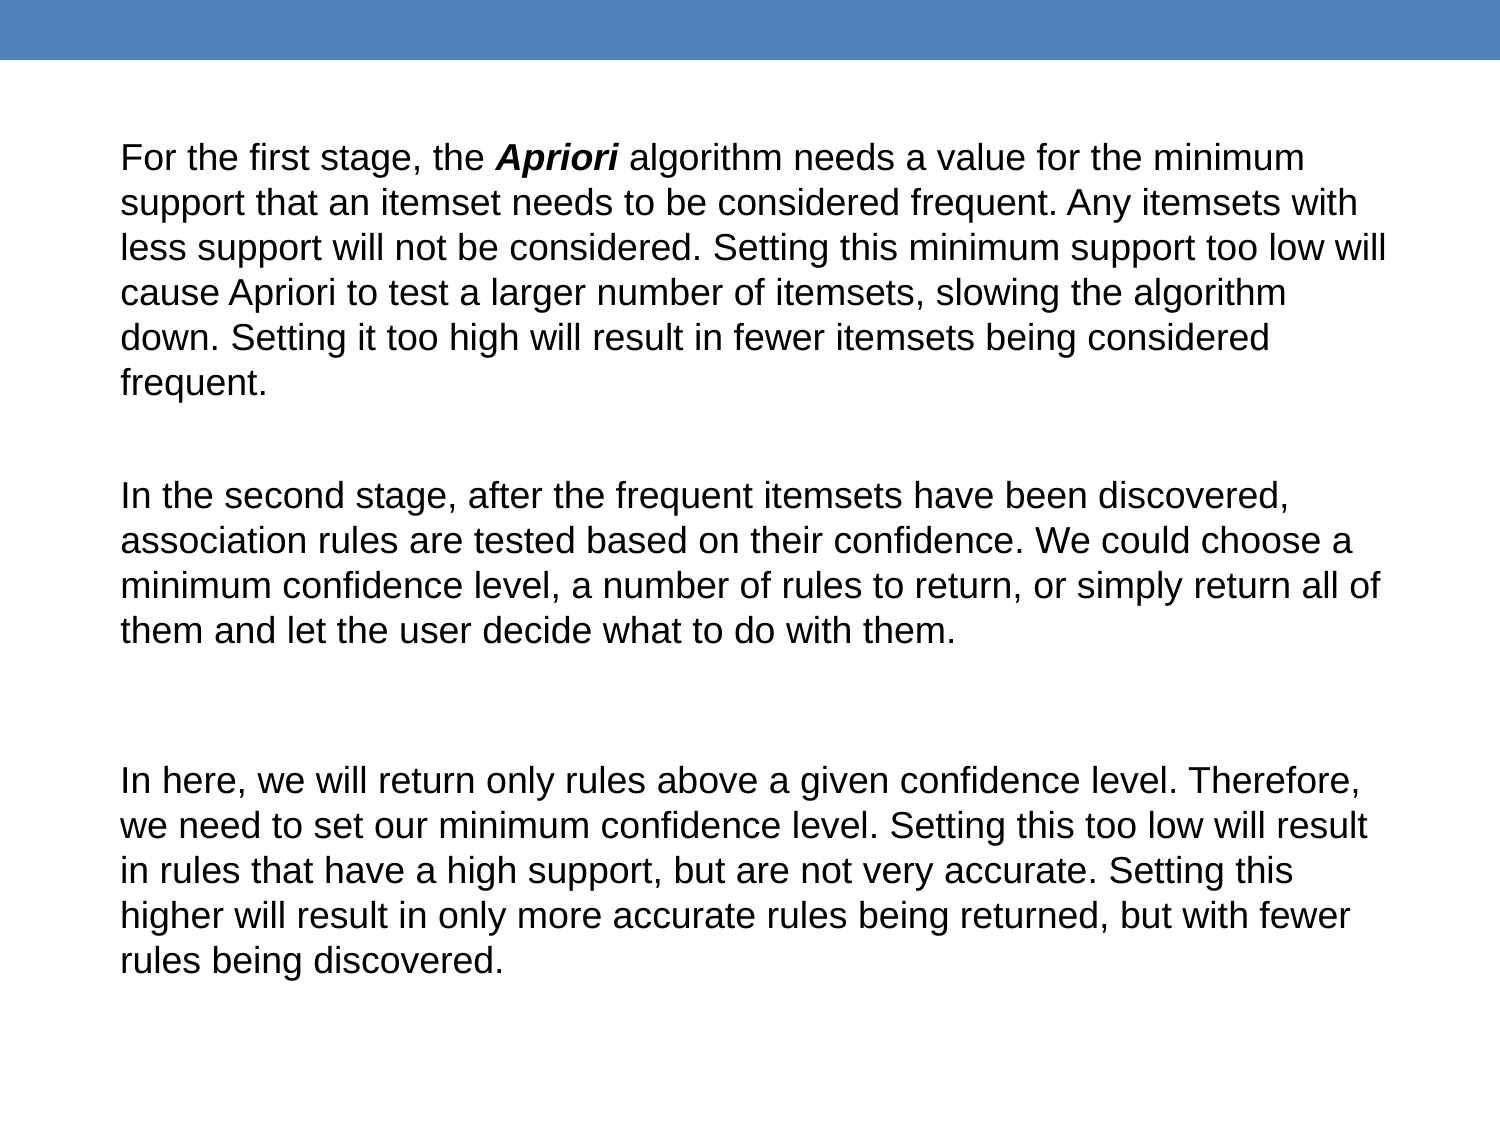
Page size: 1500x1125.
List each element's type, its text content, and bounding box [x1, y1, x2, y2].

text_box In here, we will return only rules above a given confidence level. Therefore, we need to set our minimum confidence level. Setting this too low will result in rules that have a high support, but are not very accurate. Setting this higher will result in only more accurate rules being returned, but with fewer rules being discovered. [105, 748, 1408, 989]
text_box In the second stage, after the frequent itemsets have been discovered, association rules are tested based on their confidence. We could choose a minimum confidence level, a number of rules to return, or simply return all of them and let the user decide what to do with them. [105, 464, 1408, 659]
text_box For the first stage, the Apriori algorithm needs a value for the minimum support that an itemset needs to be considered frequent. Any itemsets with less support will not be considered. Setting this minimum support too low will cause Apriori to test a larger number of itemsets, slowing the algorithm down. Setting it too high will result in fewer itemsets being considered frequent. [105, 125, 1408, 411]
